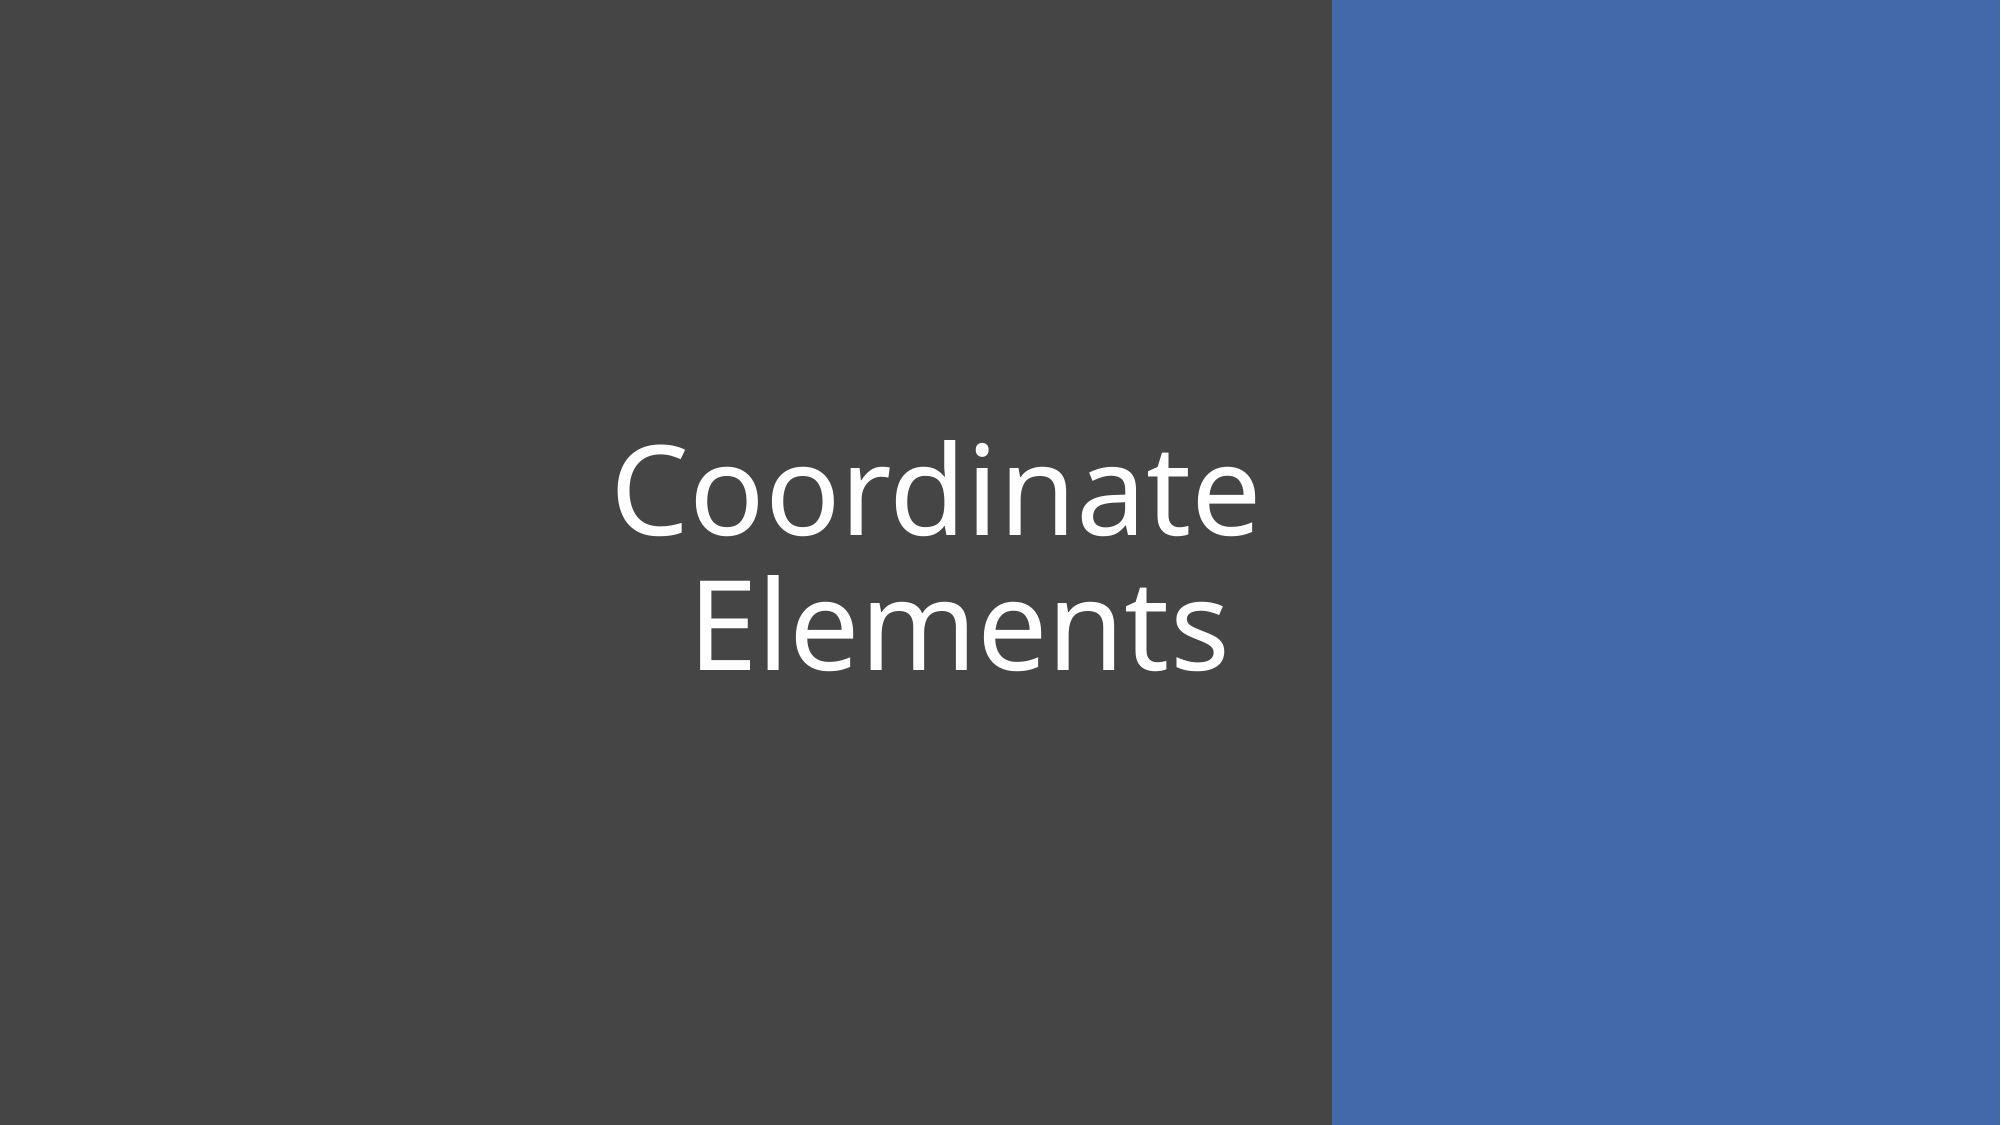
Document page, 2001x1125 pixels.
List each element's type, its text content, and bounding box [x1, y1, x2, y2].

text_box [1331, 0, 2000, 1125]
title Coordinate Elements [167, 158, 1278, 967]
